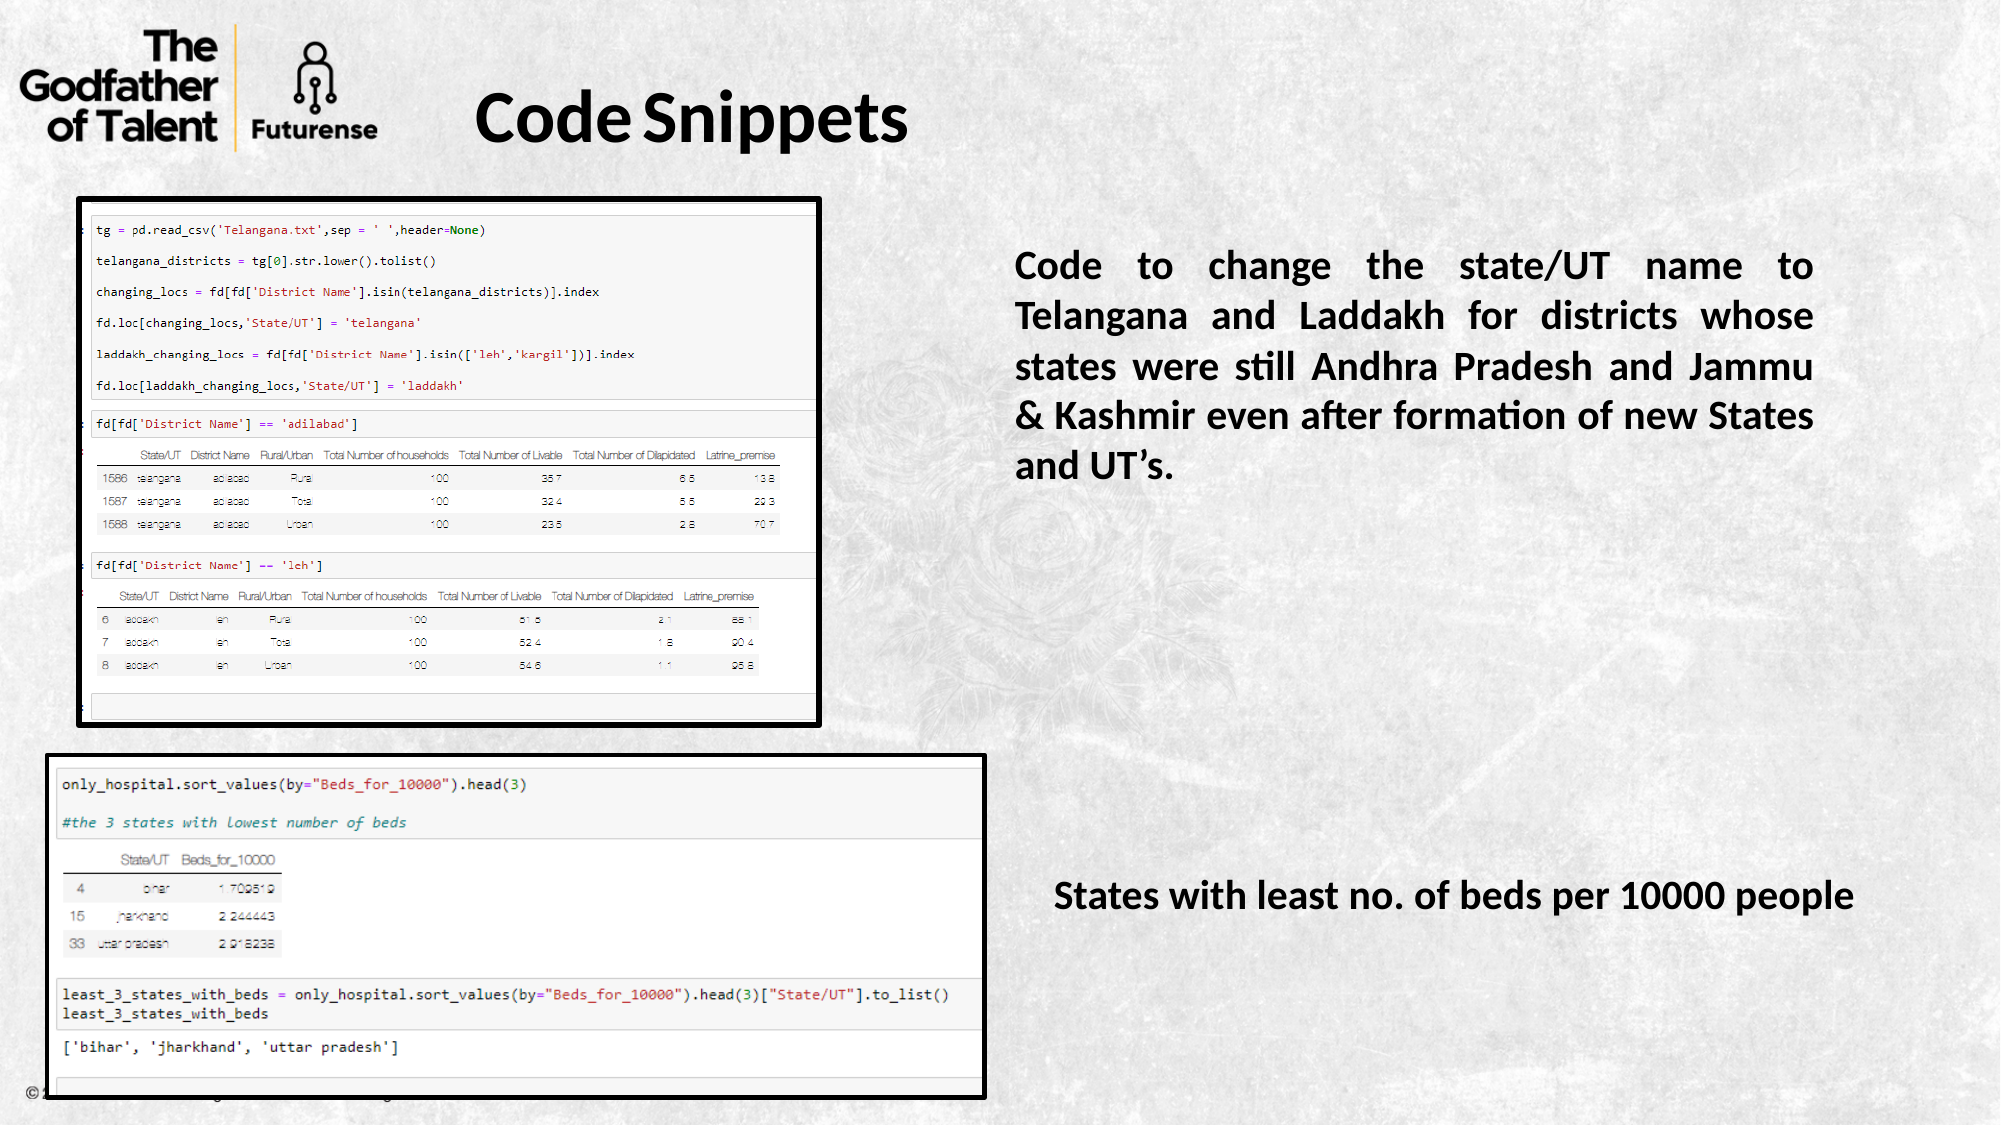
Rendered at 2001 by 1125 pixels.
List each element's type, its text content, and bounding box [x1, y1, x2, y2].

text_box Code to change the state/UT name to Telangana and Laddakh for districts whose states were still Andhra Pradesh and Jammu & Kashmir even after formation of new States and UT’s. [999, 230, 1830, 496]
text_box States with least no. of beds per 10000 people [1038, 860, 2000, 926]
text_box Code Snippets [461, 60, 1539, 165]
picture [0, 0, 2001, 1125]
